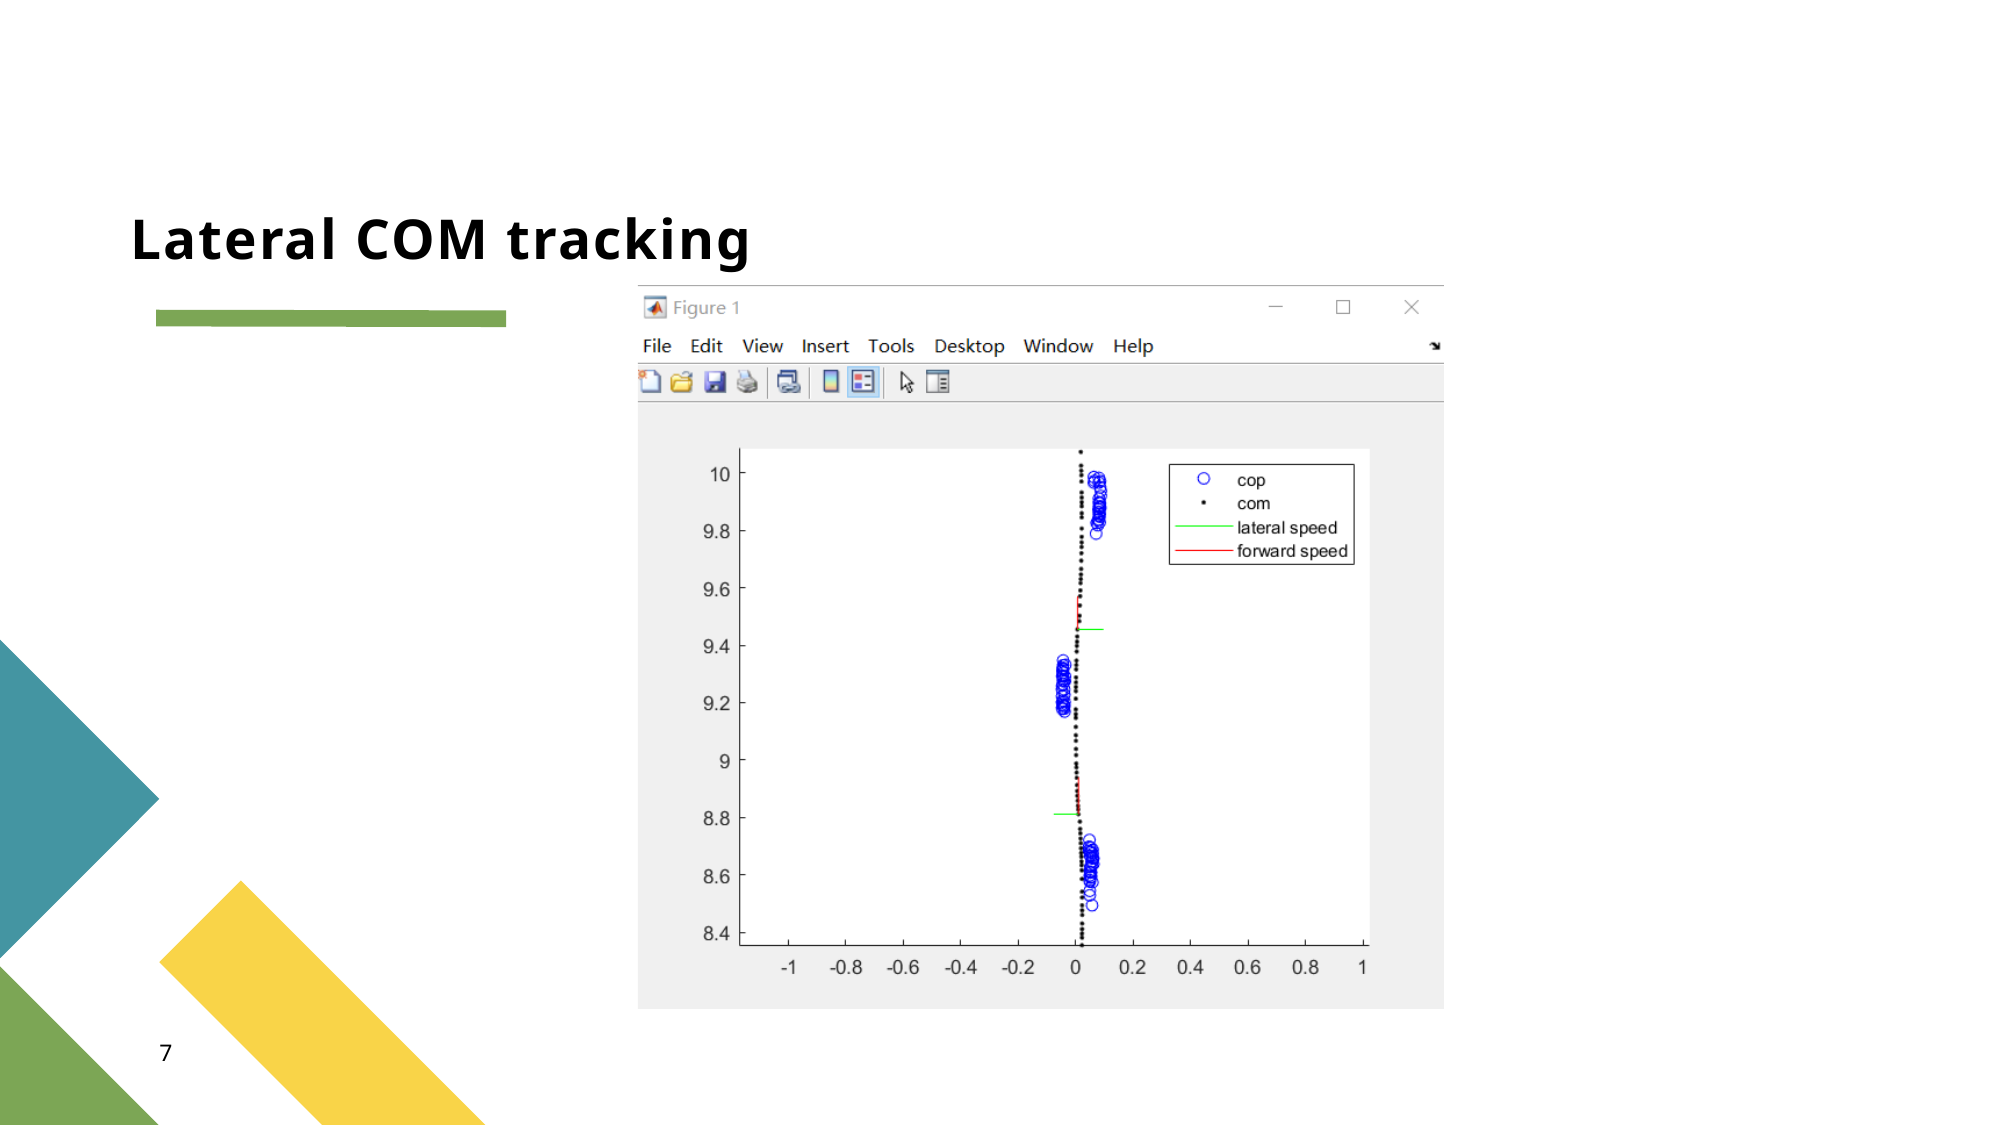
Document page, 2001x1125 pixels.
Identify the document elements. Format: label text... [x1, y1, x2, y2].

slide_number 7 [159, 1038, 246, 1080]
picture [637, 285, 1444, 1009]
title Lateral COM tracking [130, 169, 1457, 271]
